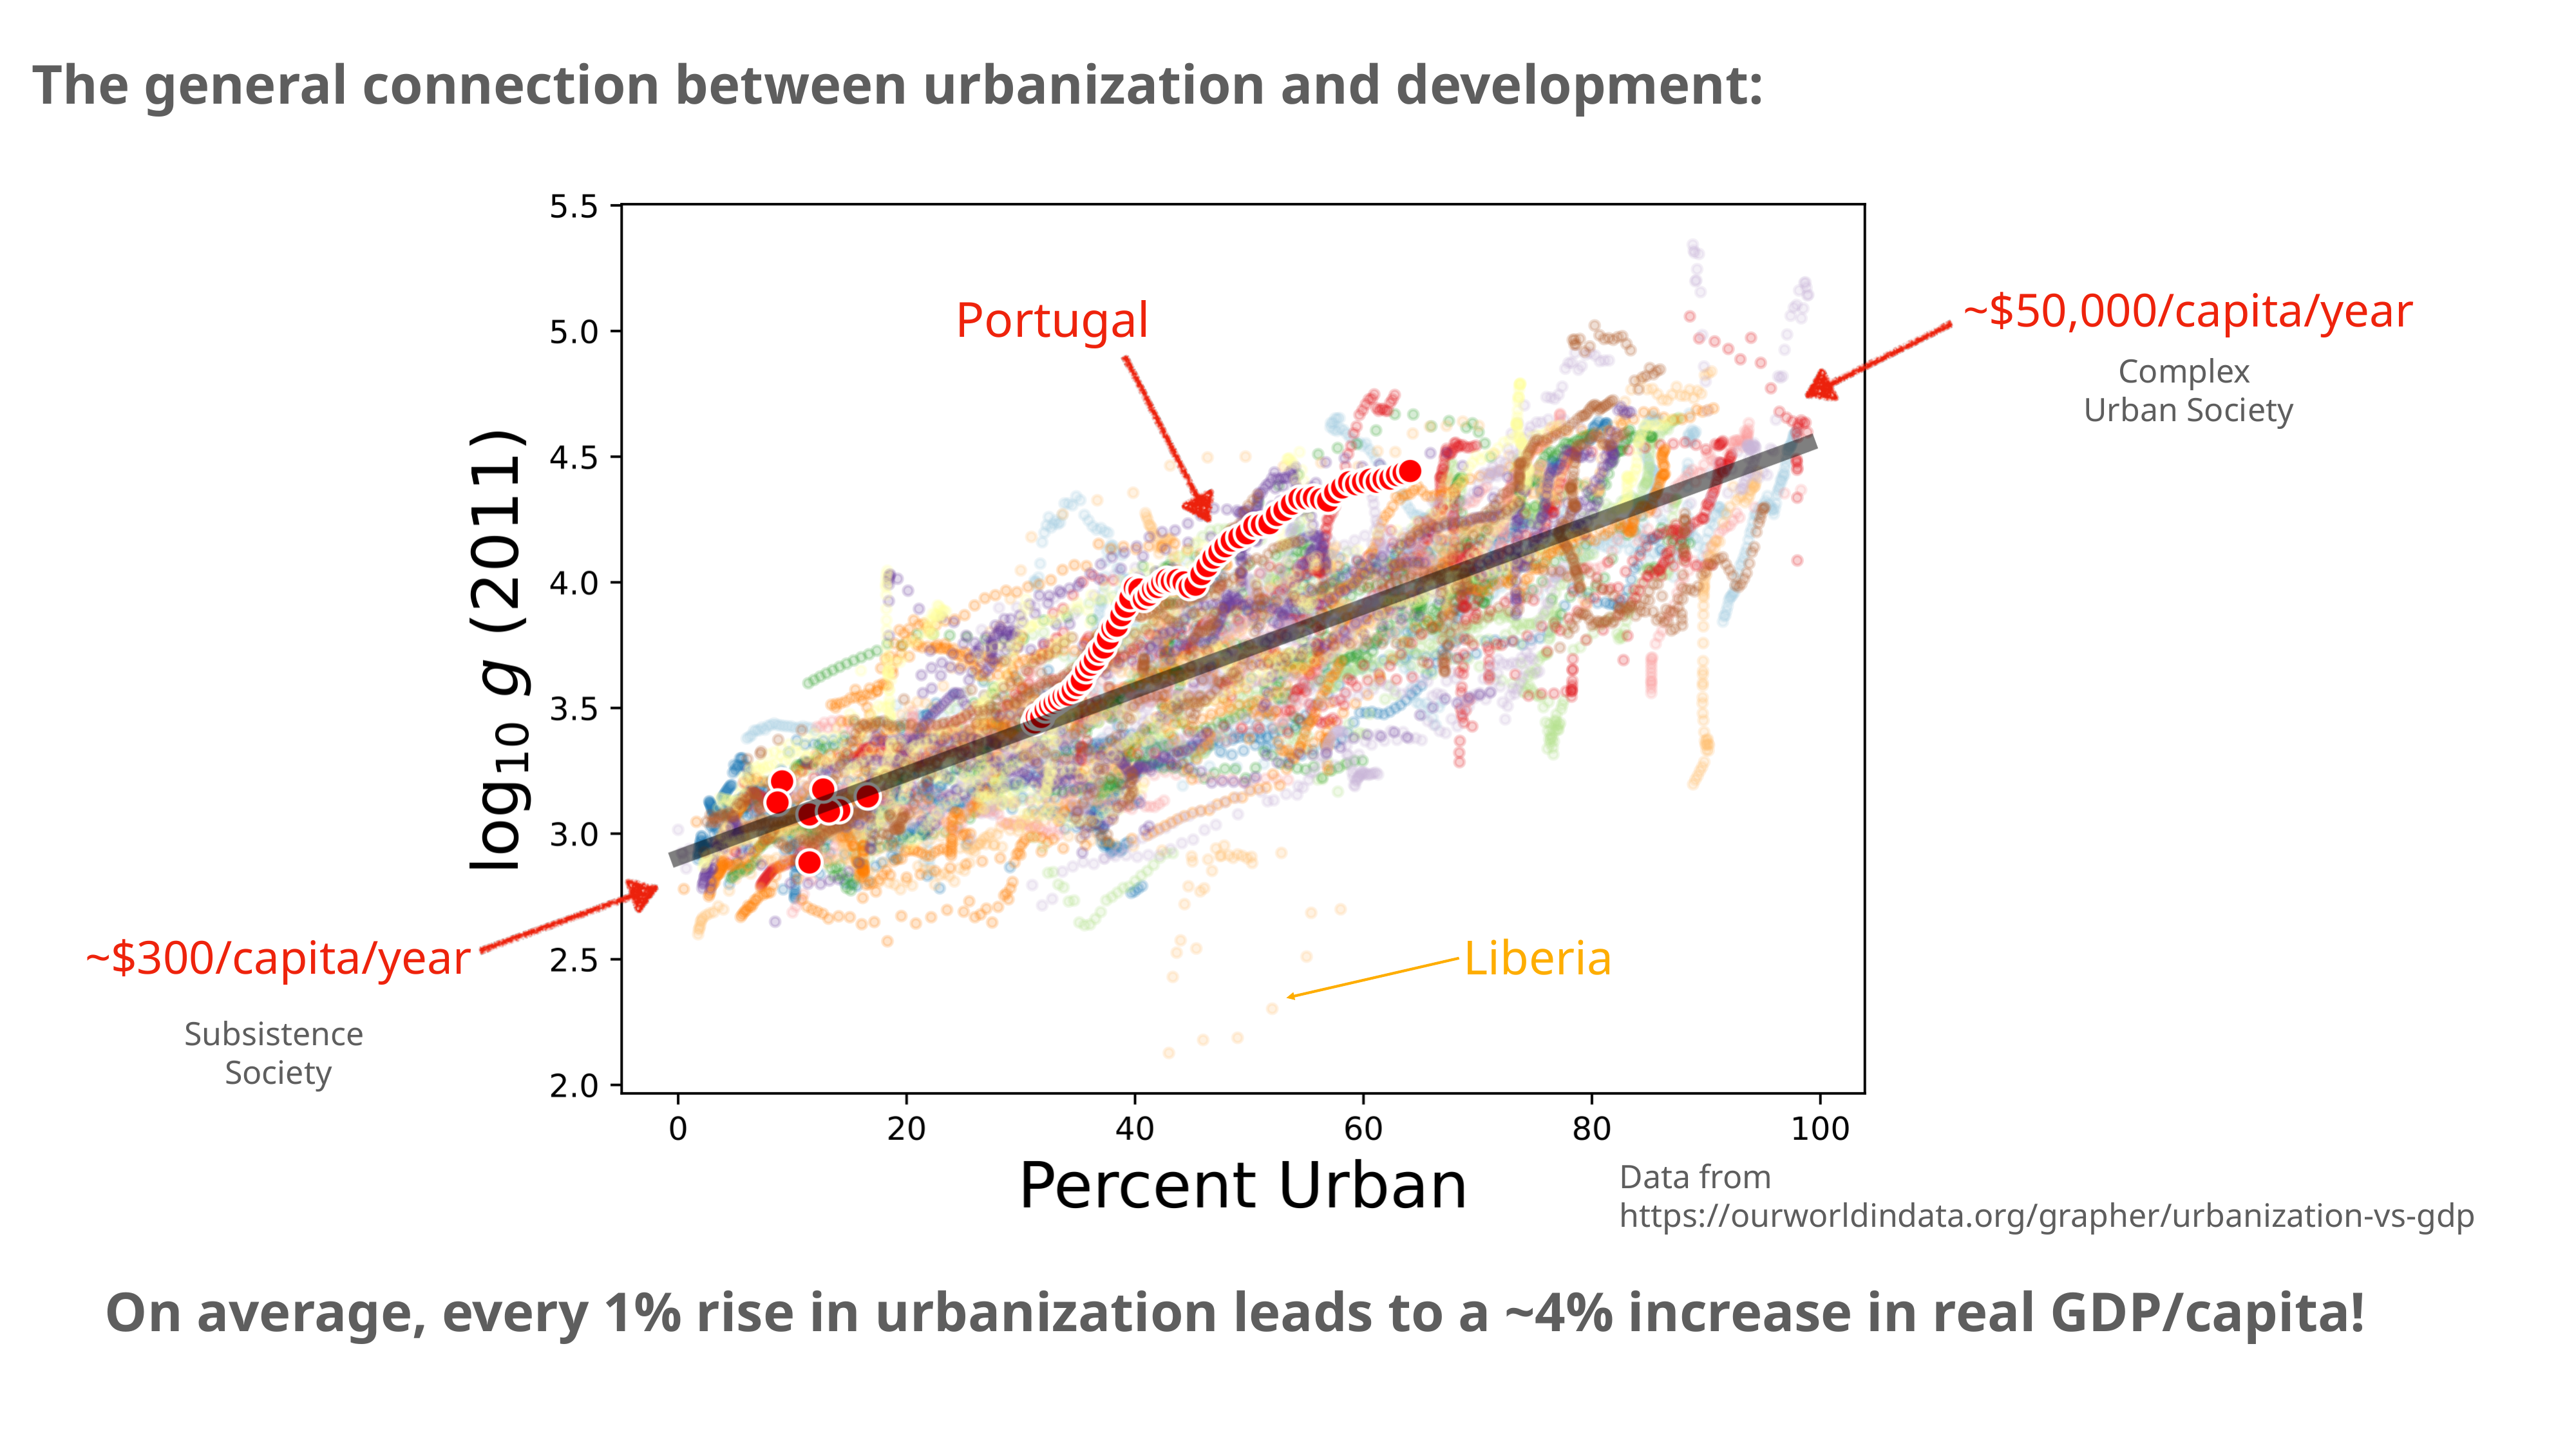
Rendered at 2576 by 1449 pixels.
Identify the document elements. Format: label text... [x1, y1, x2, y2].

text_box ~$50,000/capita/year [1957, 276, 2420, 341]
text_box Subsistence Society [178, 1008, 379, 1096]
picture [435, 158, 1966, 1256]
text_box Data from https://ourworldindata.org/grapher/urbanization-vs-gdp [1899, 1151, 2482, 1239]
text_box ~$300/capita/year [79, 923, 435, 989]
text_box The general connection between urbanization and development: [26, 45, 1771, 120]
text_box On average, every 1% rise in urbanization leads to a ~4% increase in real GDP/capita! [99, 1272, 2373, 1347]
text_box Complex Urban Society [2078, 345, 2300, 433]
